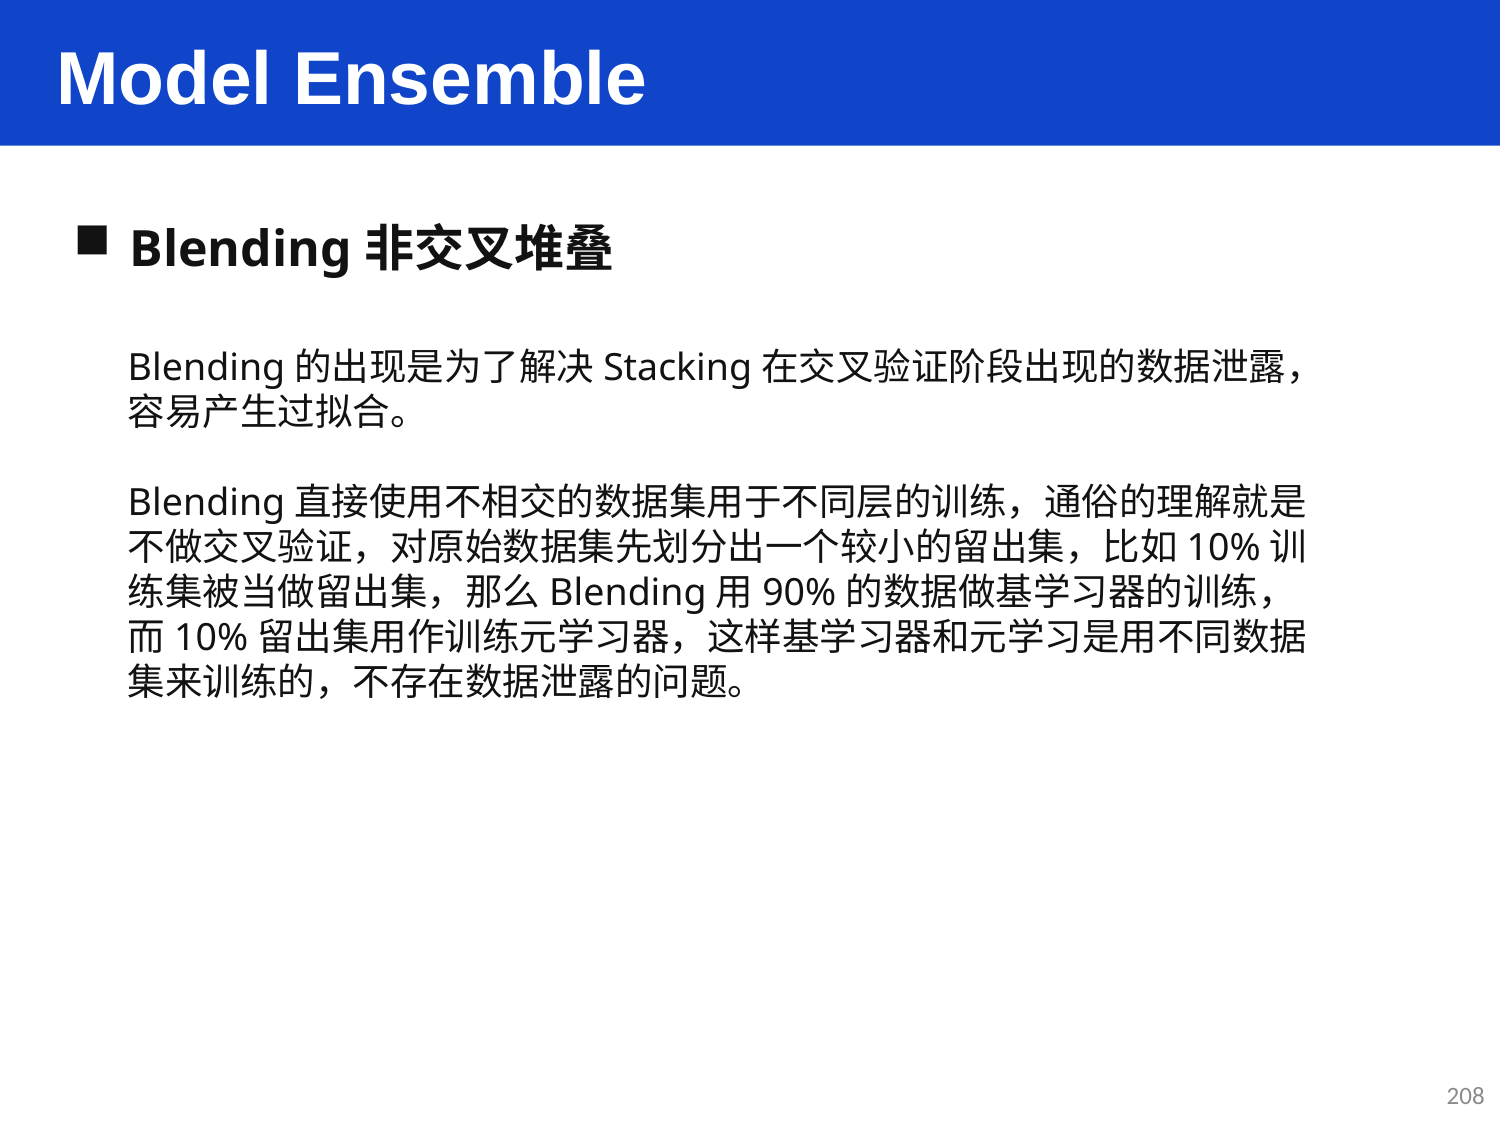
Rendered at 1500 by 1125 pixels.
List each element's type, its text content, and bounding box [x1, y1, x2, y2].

text_box Blending非交叉堆叠 [58, 209, 1408, 369]
text_box [58, 197, 1469, 273]
text_box Model Ensemble [0, 0, 1500, 146]
text_box 208 [1162, 1065, 1500, 1125]
text_box Blending的出现是为了解决Stacking在交叉验证阶段出现的数据泄露，容易产生过拟合。 Blending直接使用不相交的数据集用于不同层的训练，通俗的理解就是不做交叉验证，对原始数据集先划分出一个较小的留出集，比如10%训练集被当做留出集，那么Blending用90%的数据做基学习器的训练，而10%留出集用作训练元学习器，这样基学习器和元学习是用不同数据集来训练的，不存在数据泄露的问题。 [112, 335, 1332, 756]
